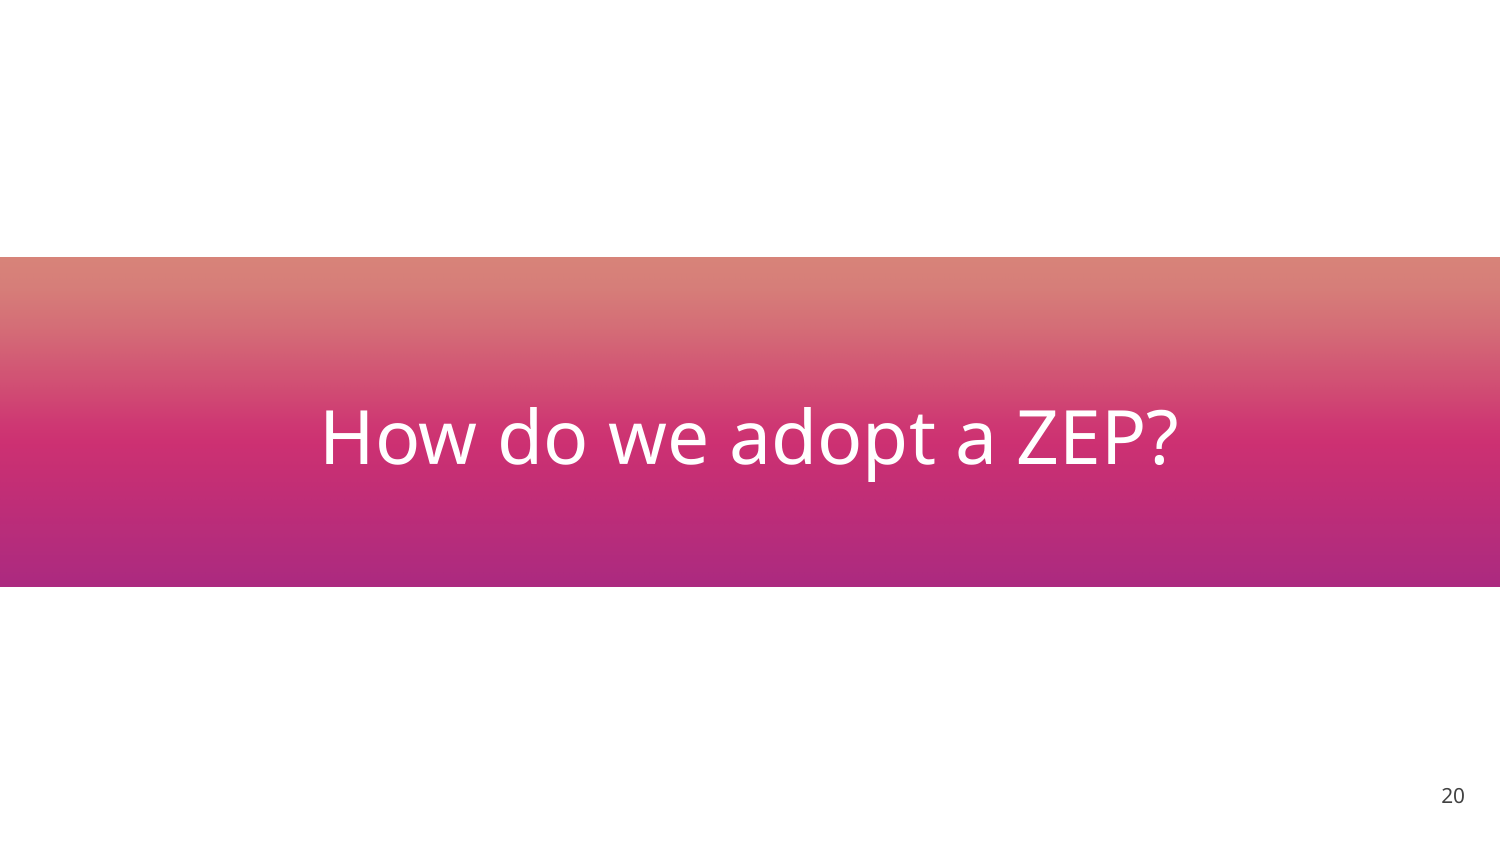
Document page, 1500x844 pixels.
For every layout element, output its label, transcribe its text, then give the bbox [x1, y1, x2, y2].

slide_number ‹#› [1389, 764, 1480, 830]
picture [0, 257, 1500, 587]
title How do we adopt a ZEP? [70, 309, 1430, 559]
